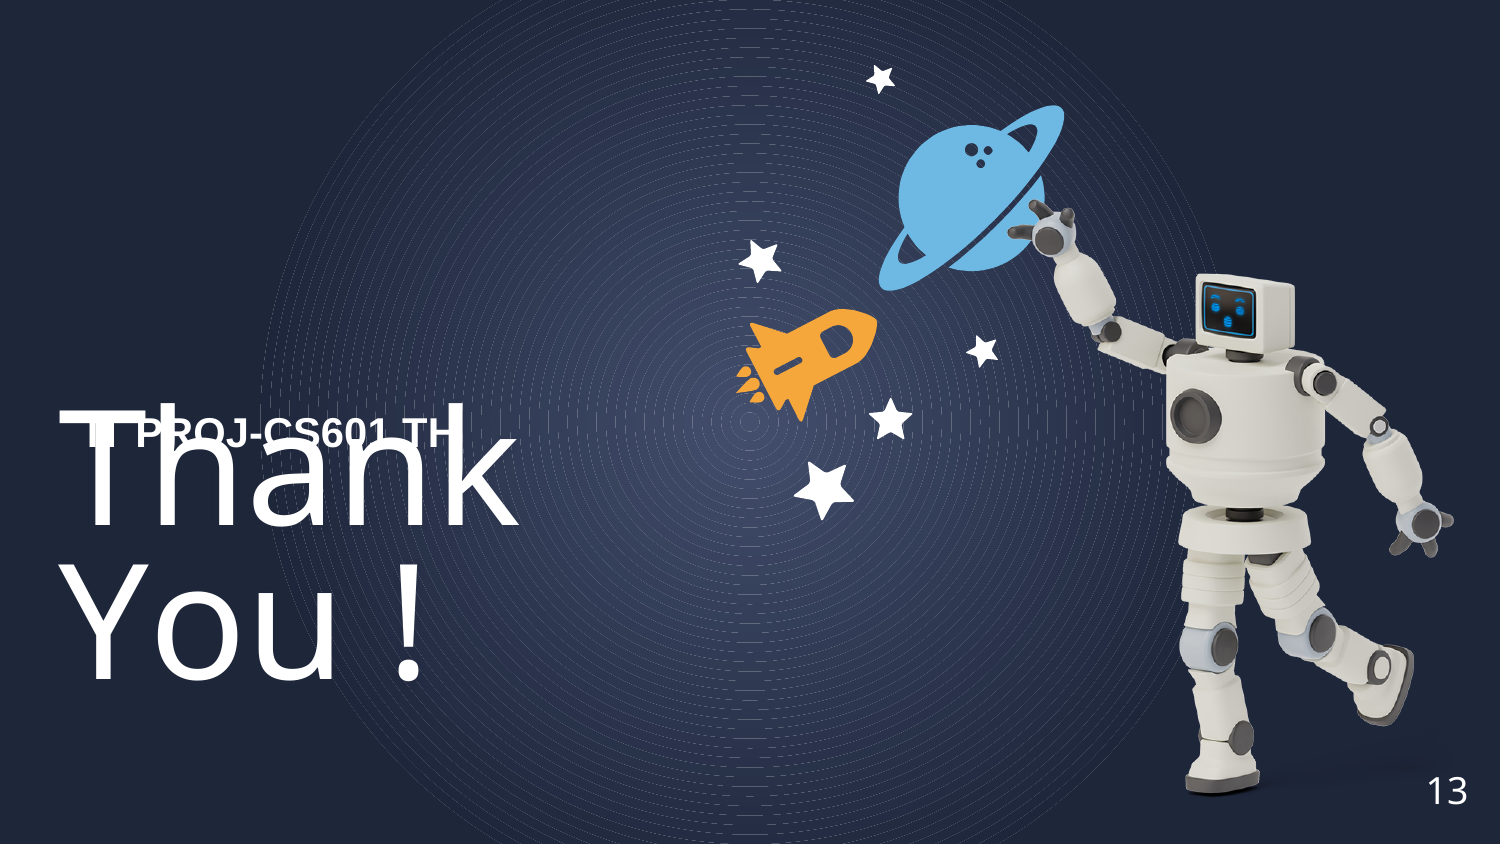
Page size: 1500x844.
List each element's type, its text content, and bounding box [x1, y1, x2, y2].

text_box [869, 397, 913, 440]
text_box [865, 65, 895, 94]
text_box [966, 335, 998, 368]
title Thank You ! [58, 527, 704, 711]
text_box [1007, 198, 1454, 799]
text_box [741, 296, 865, 420]
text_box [878, 105, 1065, 291]
text_box [738, 240, 782, 283]
text_box [793, 461, 854, 521]
slide_number 13 [1378, 761, 1469, 814]
text_box IT PROJ-CS601 TH [72, 398, 474, 464]
